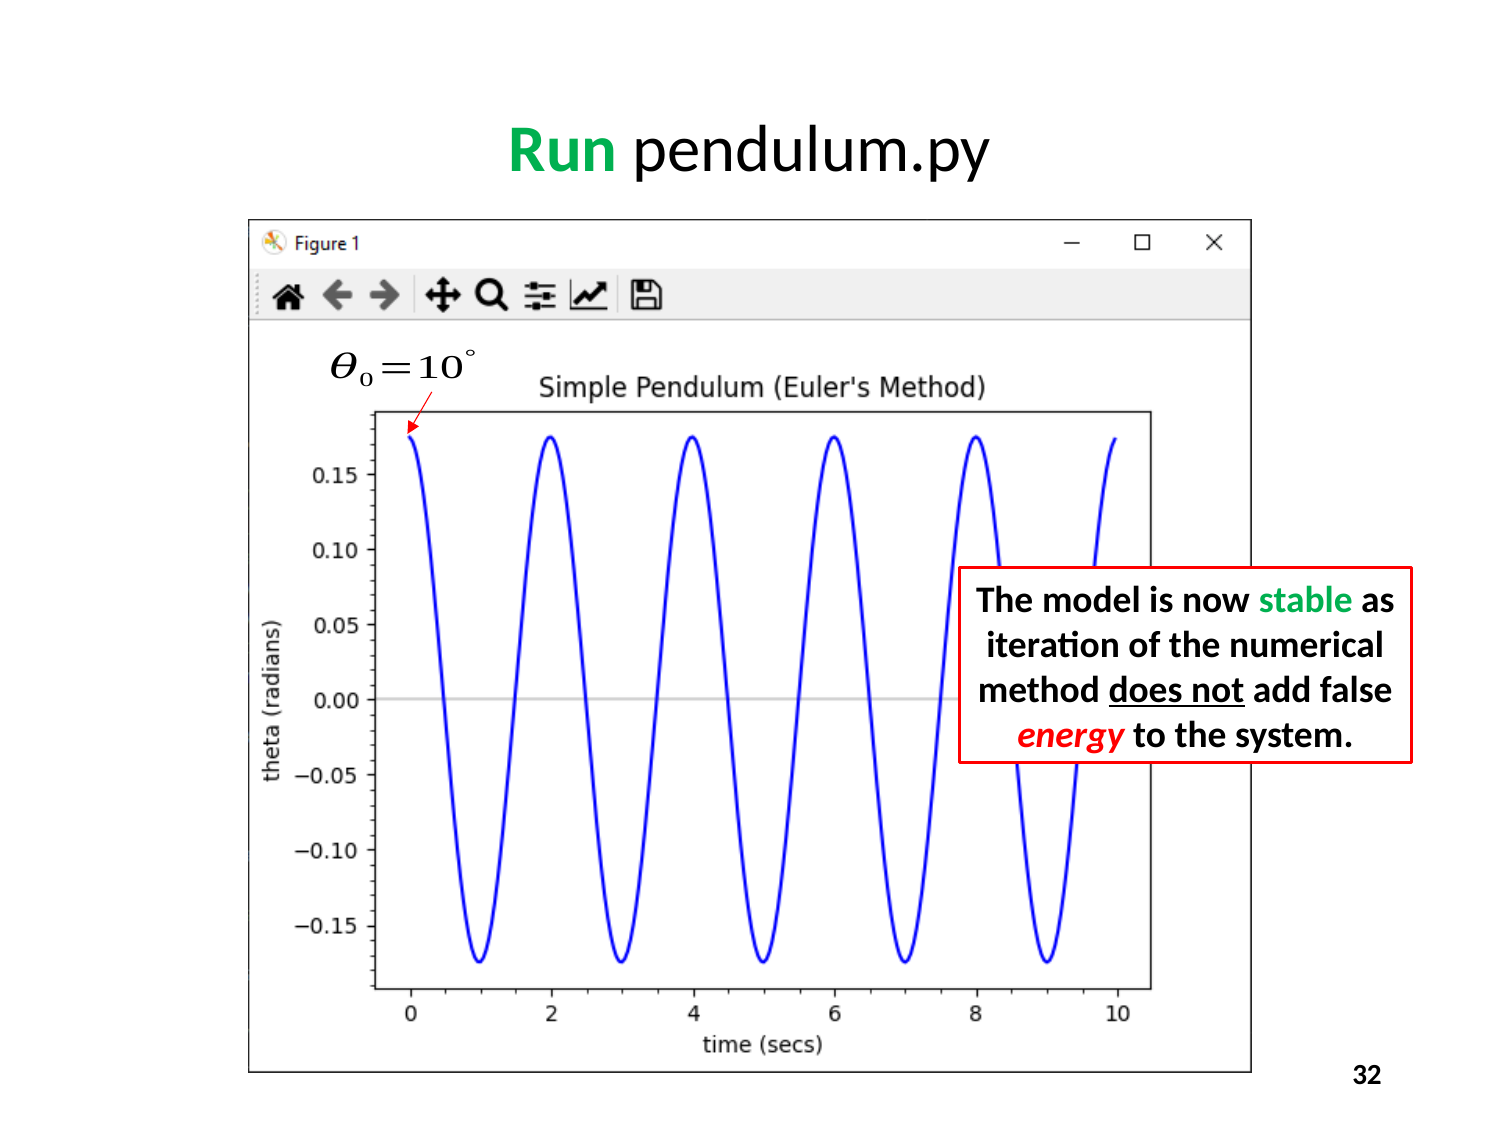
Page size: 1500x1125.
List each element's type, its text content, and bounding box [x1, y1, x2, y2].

title Run pendulum.py [103, 59, 1397, 241]
picture [248, 219, 1252, 1073]
text_box The model is now stable as iteration of the numerical method does not add false energy to the system. [1252, 567, 1412, 763]
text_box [407, 391, 432, 434]
slide_number 32 [1059, 1042, 1397, 1103]
